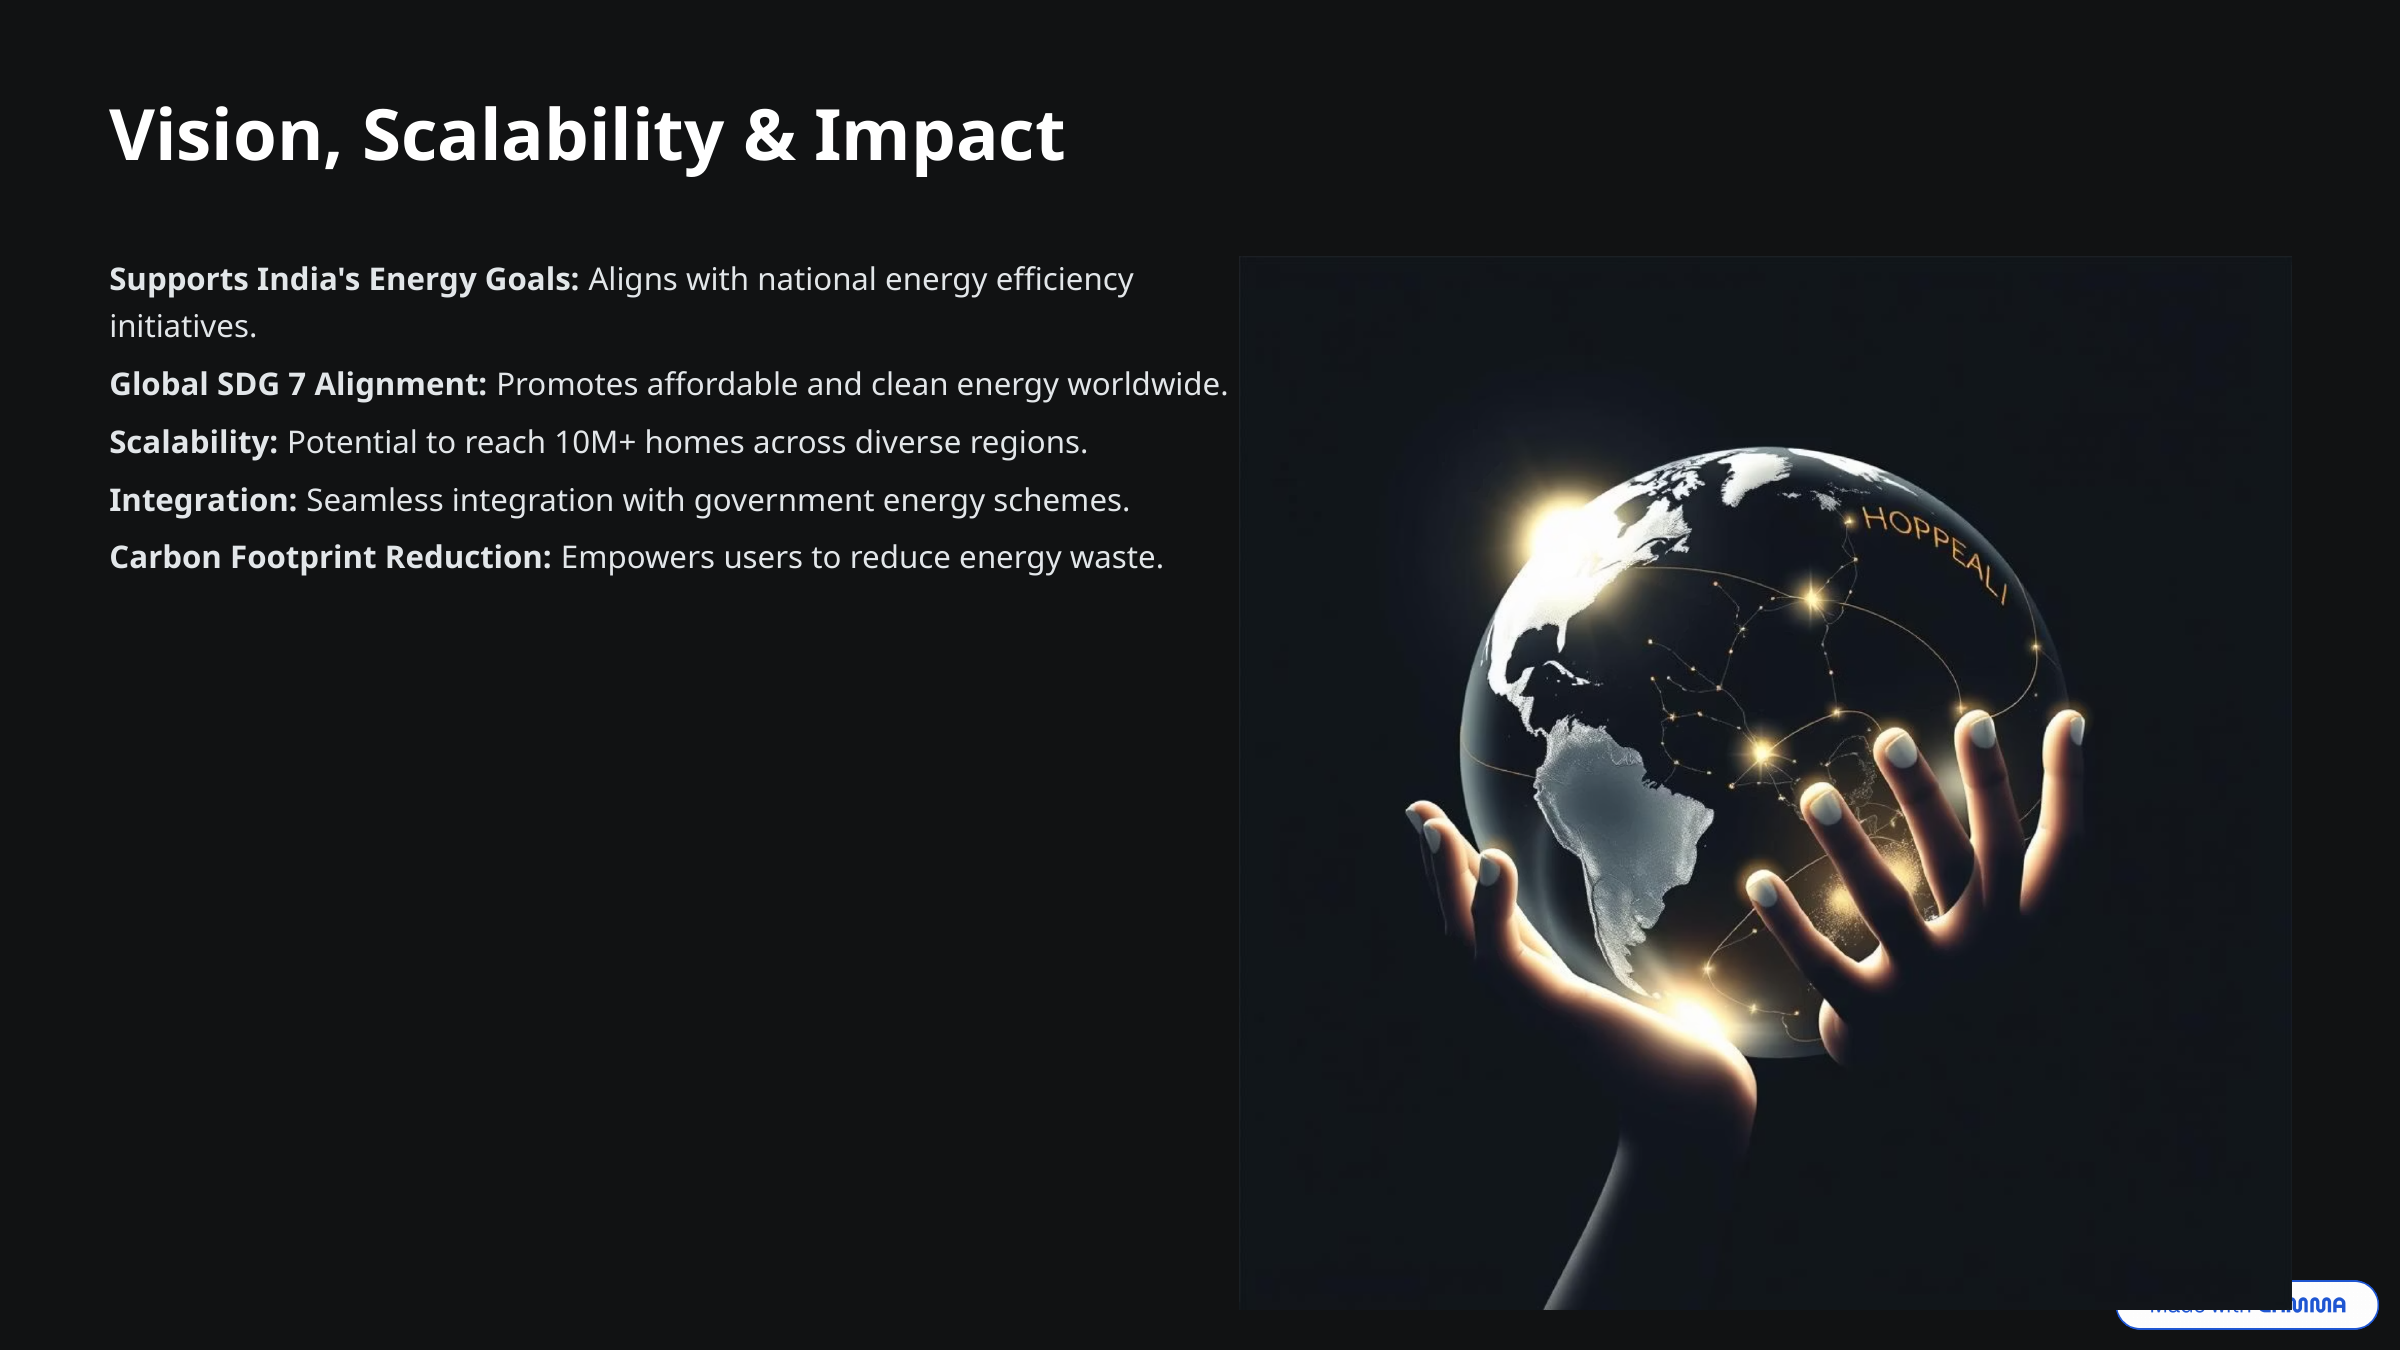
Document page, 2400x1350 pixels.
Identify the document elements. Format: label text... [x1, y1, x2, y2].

text_box Integration: Seamless integration with government energy schemes. [109, 470, 1162, 518]
text_box Vision, Scalability & Impact [109, 86, 1115, 175]
text_box Scalability: Potential to reach 10M+ homes across diverse regions. [109, 412, 1162, 460]
text_box Supports India's Energy Goals: Aligns with national energy efficiency initiatives. [109, 249, 1162, 344]
text_box Carbon Footprint Reduction: Empowers users to reduce energy waste. [109, 528, 1162, 575]
picture [1239, 256, 2389, 1339]
text_box Global SDG 7 Alignment: Promotes affordable and clean energy worldwide. [109, 354, 1162, 402]
